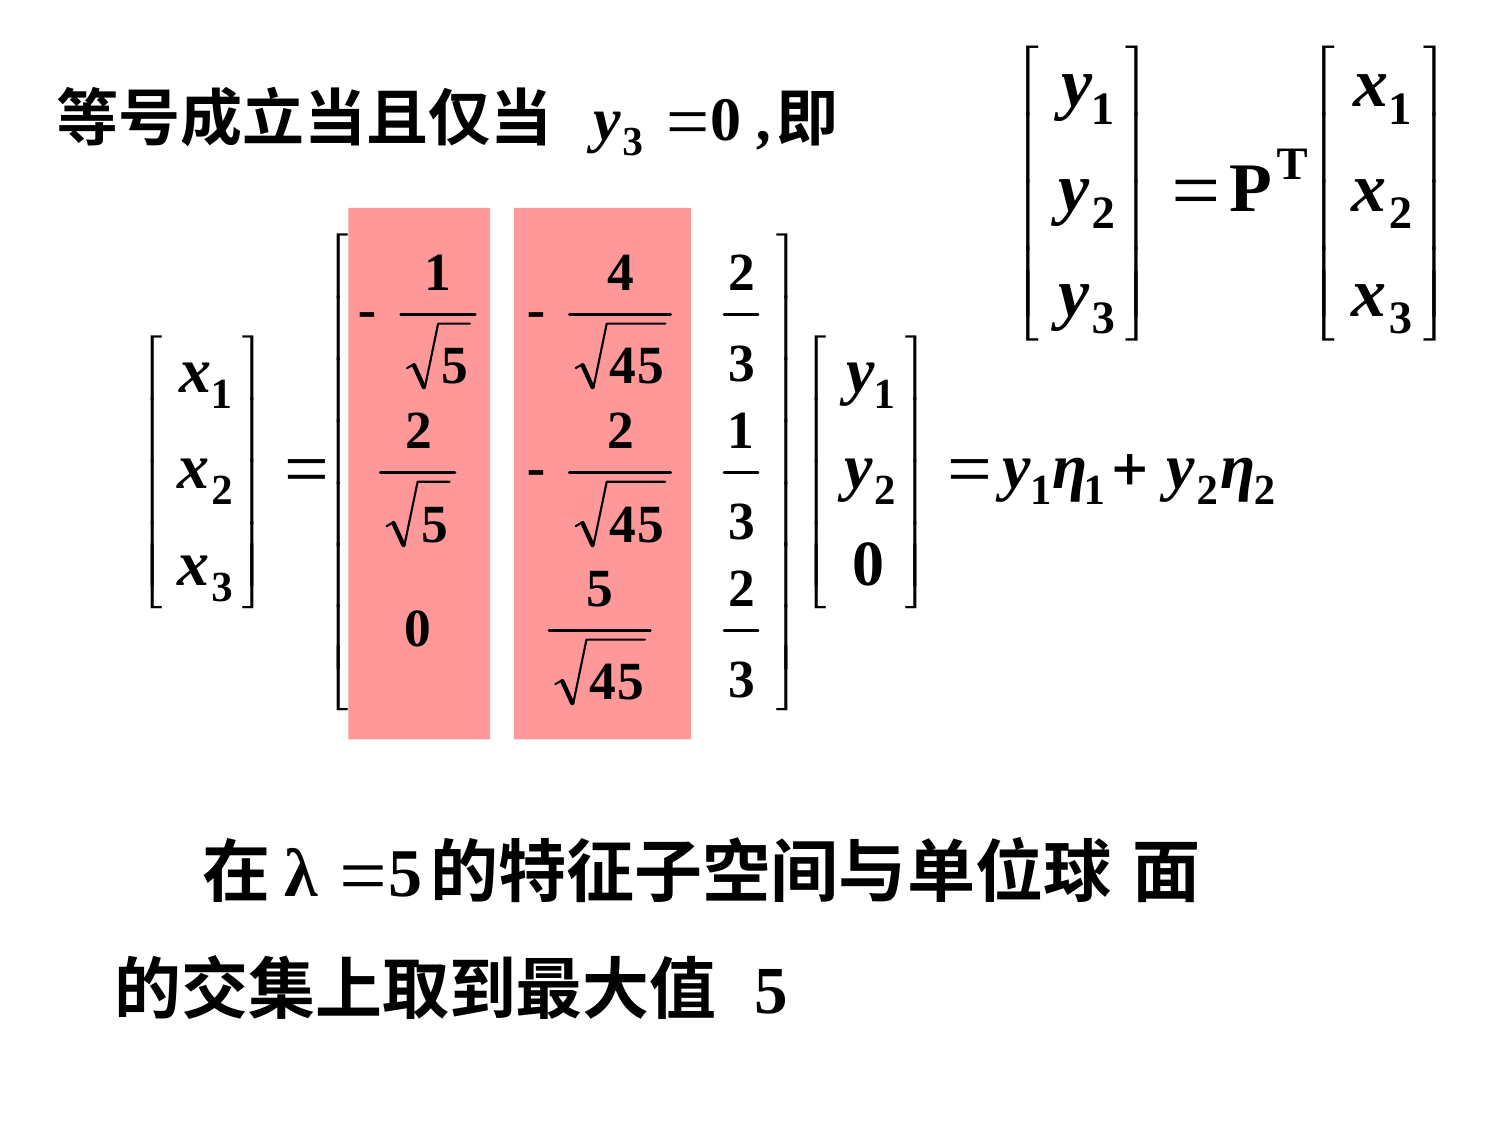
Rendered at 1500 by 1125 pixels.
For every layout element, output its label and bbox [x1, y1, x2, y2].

text_box [348, 207, 491, 218]
text_box [348, 734, 491, 740]
text_box [1009, 30, 1460, 357]
text_box [52, 77, 845, 172]
text_box [513, 207, 691, 218]
text_box [194, 833, 1211, 926]
text_box [111, 952, 810, 1043]
text_box [513, 734, 691, 740]
text_box [135, 219, 1290, 726]
